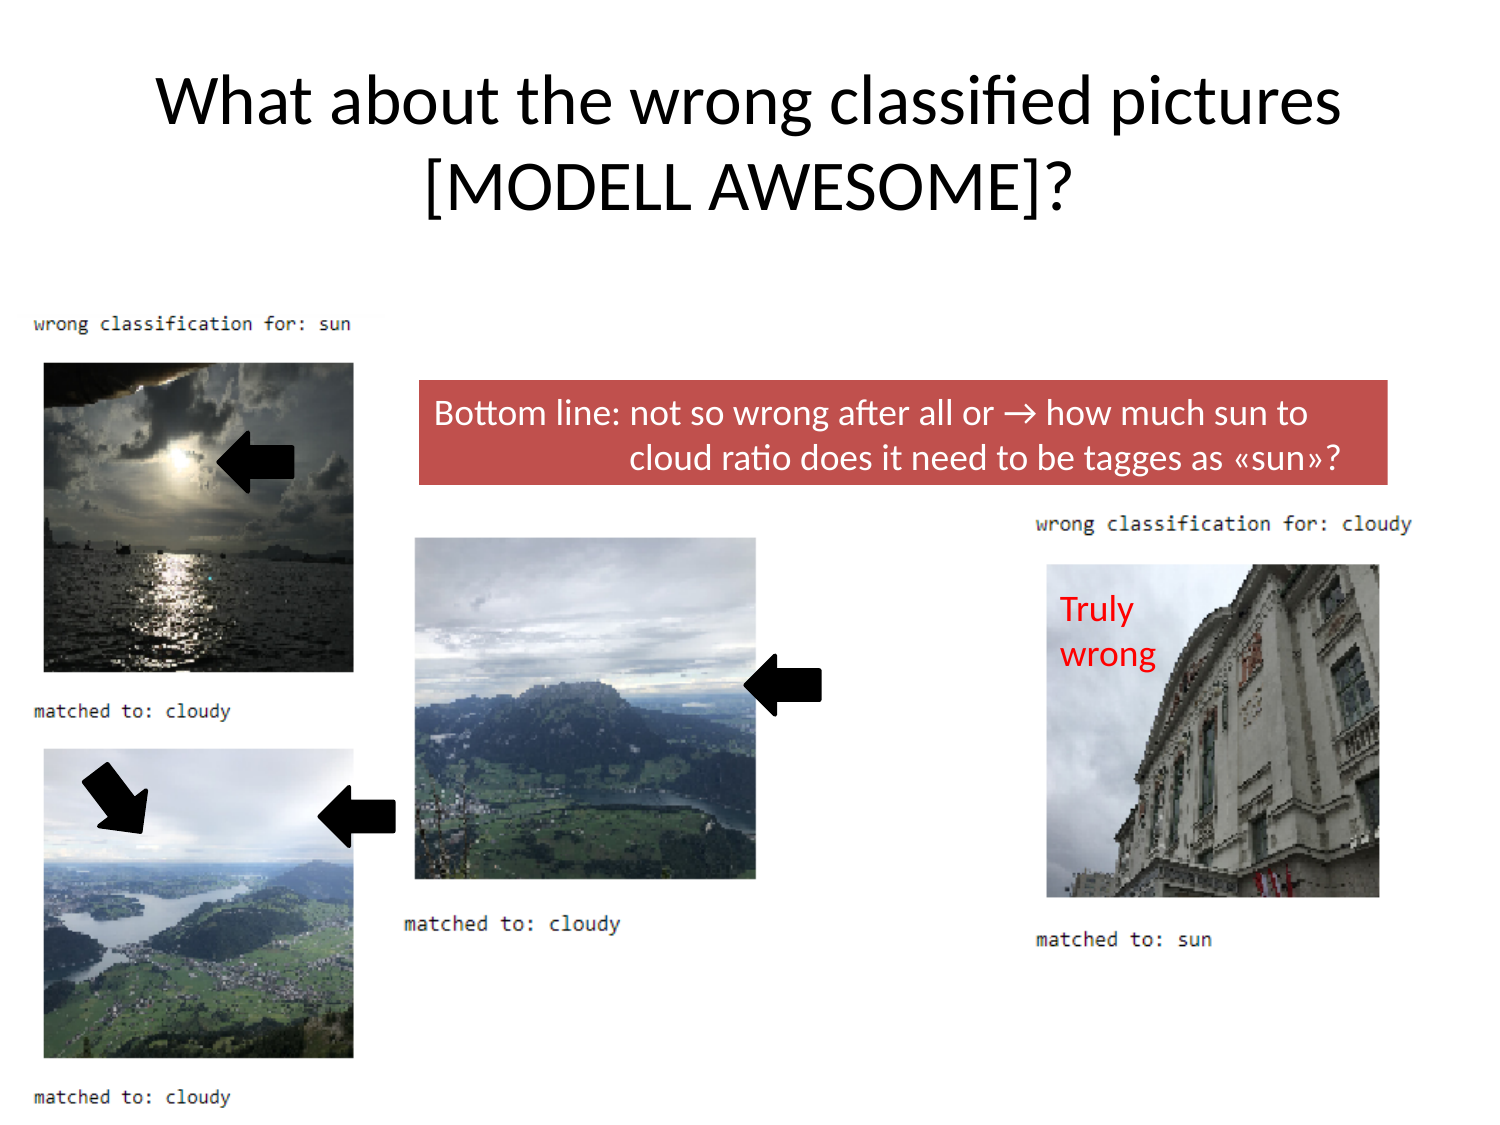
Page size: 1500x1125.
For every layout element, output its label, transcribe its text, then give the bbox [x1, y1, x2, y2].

title What about the wrong classified pictures [MODELL AWESOME]? [75, 45, 1425, 233]
text_box [795, 668, 822, 702]
picture [17, 314, 790, 1125]
picture [1026, 508, 1430, 971]
text_box Bottom line: not so wrong after all or → how much sun to cloud ratio does it need to be tagges as «sun»? [419, 380, 1388, 485]
